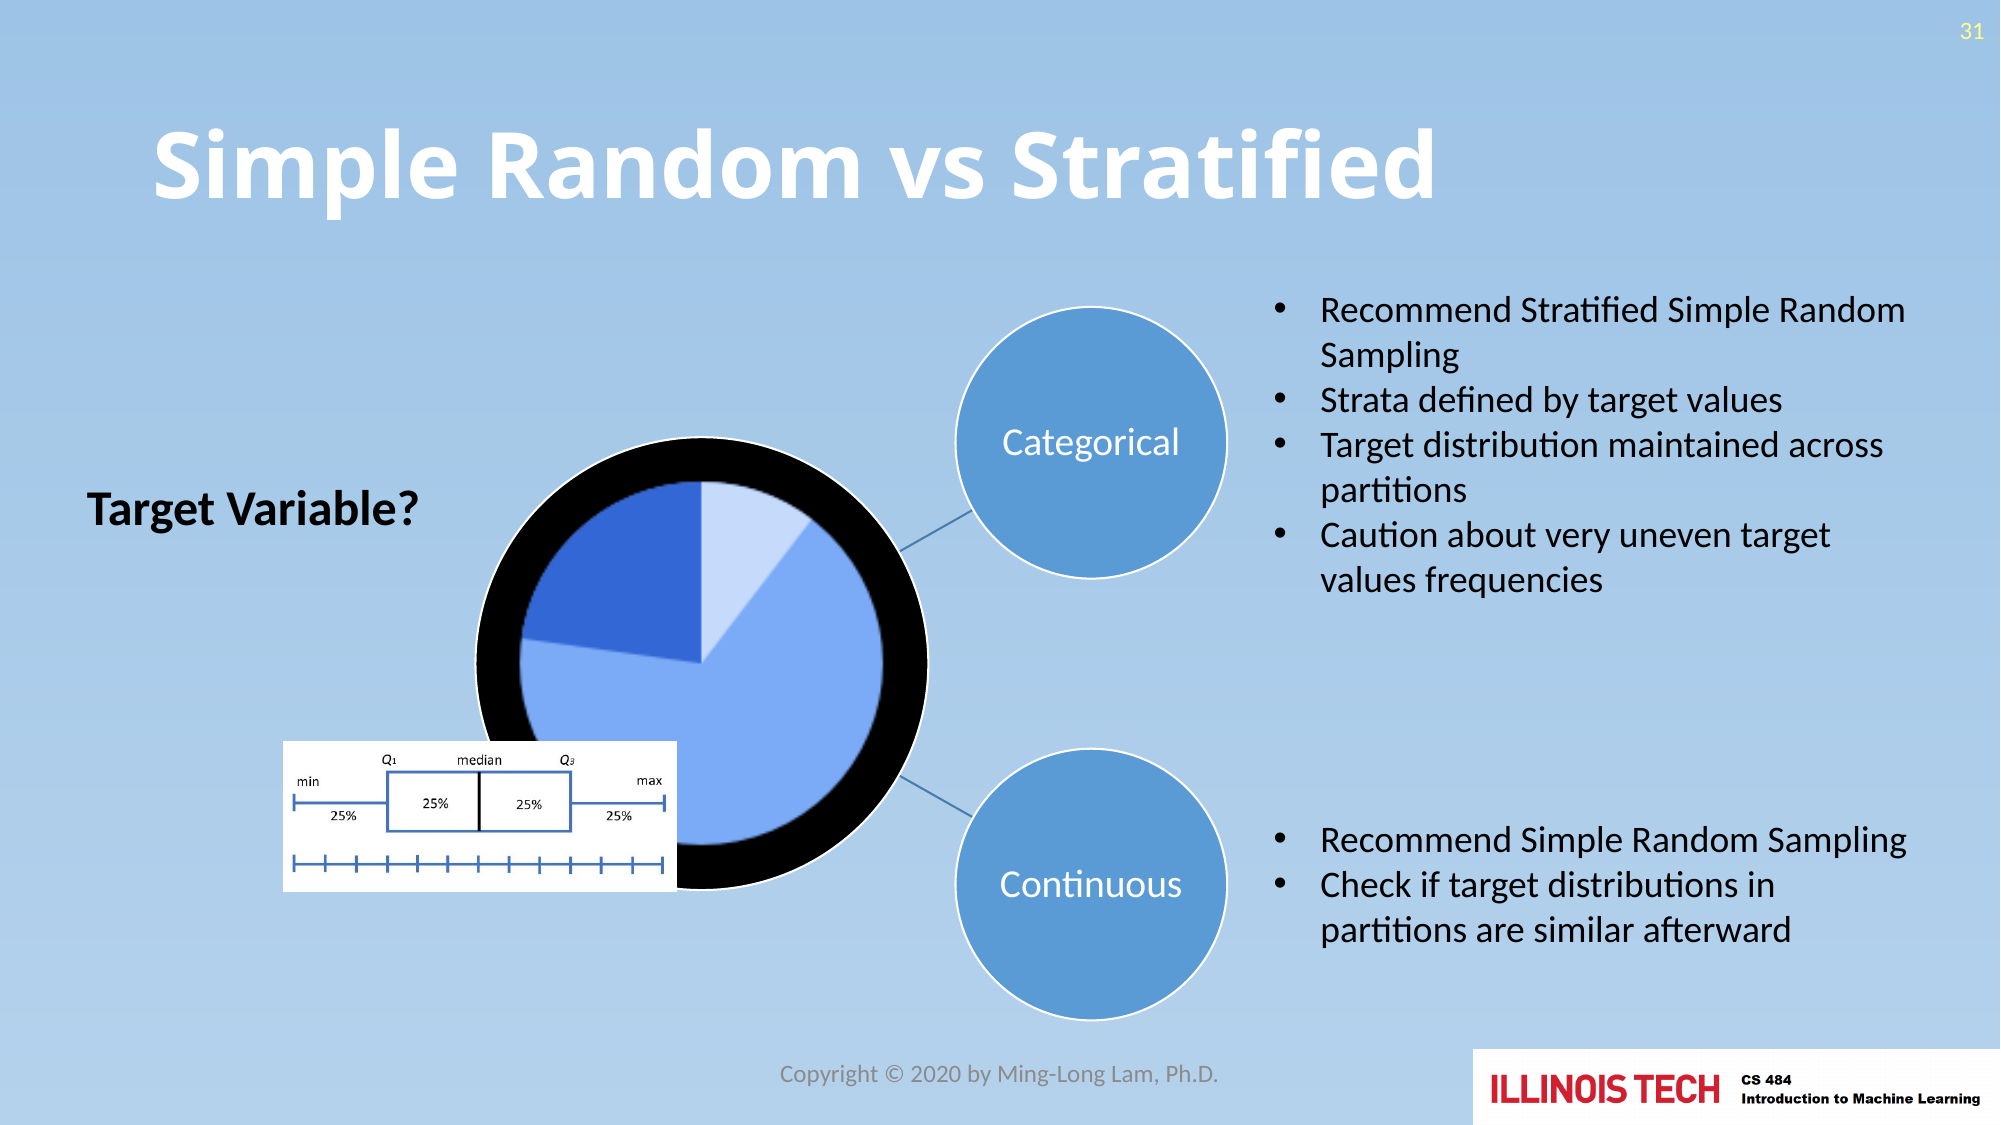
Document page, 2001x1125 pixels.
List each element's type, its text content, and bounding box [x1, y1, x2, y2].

slide_number 31 [1550, 0, 2000, 60]
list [137, 306, 2000, 1021]
text_box Recommend Stratified Simple Random Sampling Strata defined by target values Target distribution maintained across partitions Caution about very uneven target values frequencies [1258, 277, 1928, 306]
title Simple Random vs Stratified [137, 59, 1863, 278]
picture [1473, 1049, 2000, 1125]
picture [283, 741, 677, 892]
footer Copyright © 2020 by Ming-Long Lam, Ph.D. [662, 1042, 1338, 1103]
text_box Target Variable? [72, 468, 137, 544]
